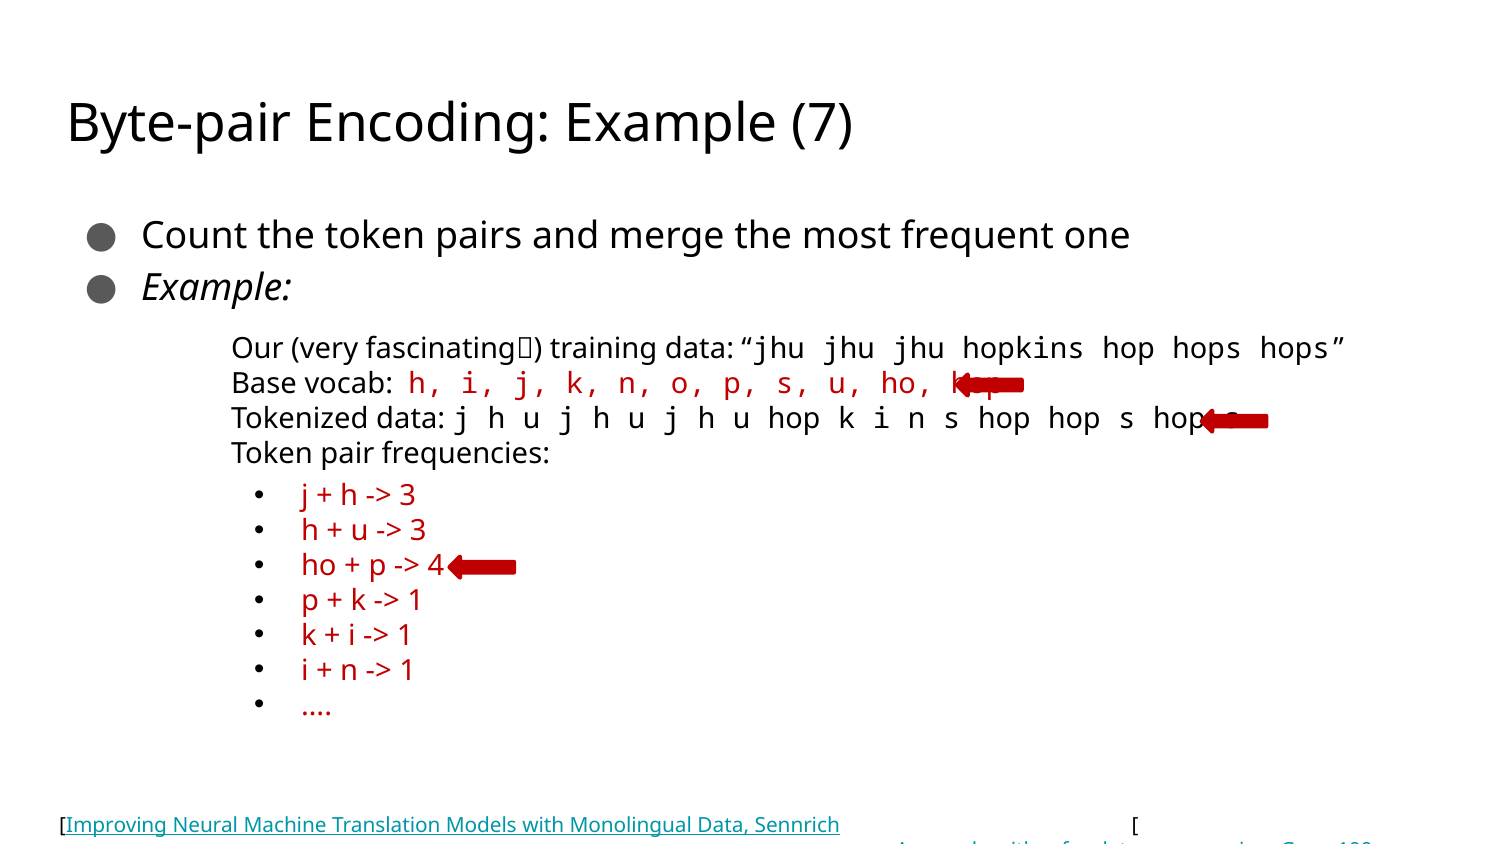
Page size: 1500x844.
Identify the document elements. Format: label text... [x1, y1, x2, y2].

text_box [Improving Neural Machine Translation Models with Monolingual Data, Sennrich et al. 2016] [9, 803, 890, 844]
text_box j + h -> 3 h + u -> 3 ho + p -> 4 p + k -> 1 k + i -> 1 i + n -> 1 …. [239, 469, 990, 729]
text_box [1199, 408, 1269, 434]
title Byte-pair Encoding: Example (7) [51, 72, 1449, 167]
text_box Our (very fascinating🙄) training data: “jhu jhu jhu hopkins hop hops hops” Base vocab: h, i, j, k, n, o, p, s, u, ho, hop Tokenized data: j h u j h u j h u hop k i n s hop hop s hop s Token pair frequencies: [216, 321, 1393, 477]
text_box [447, 554, 517, 580]
list Count the token pairs and merge the most frequent one Example: [51, 189, 1449, 750]
text_box [955, 372, 1024, 398]
text_box [A new algorithm for data compression, Gage 1994] [890, 803, 1390, 844]
